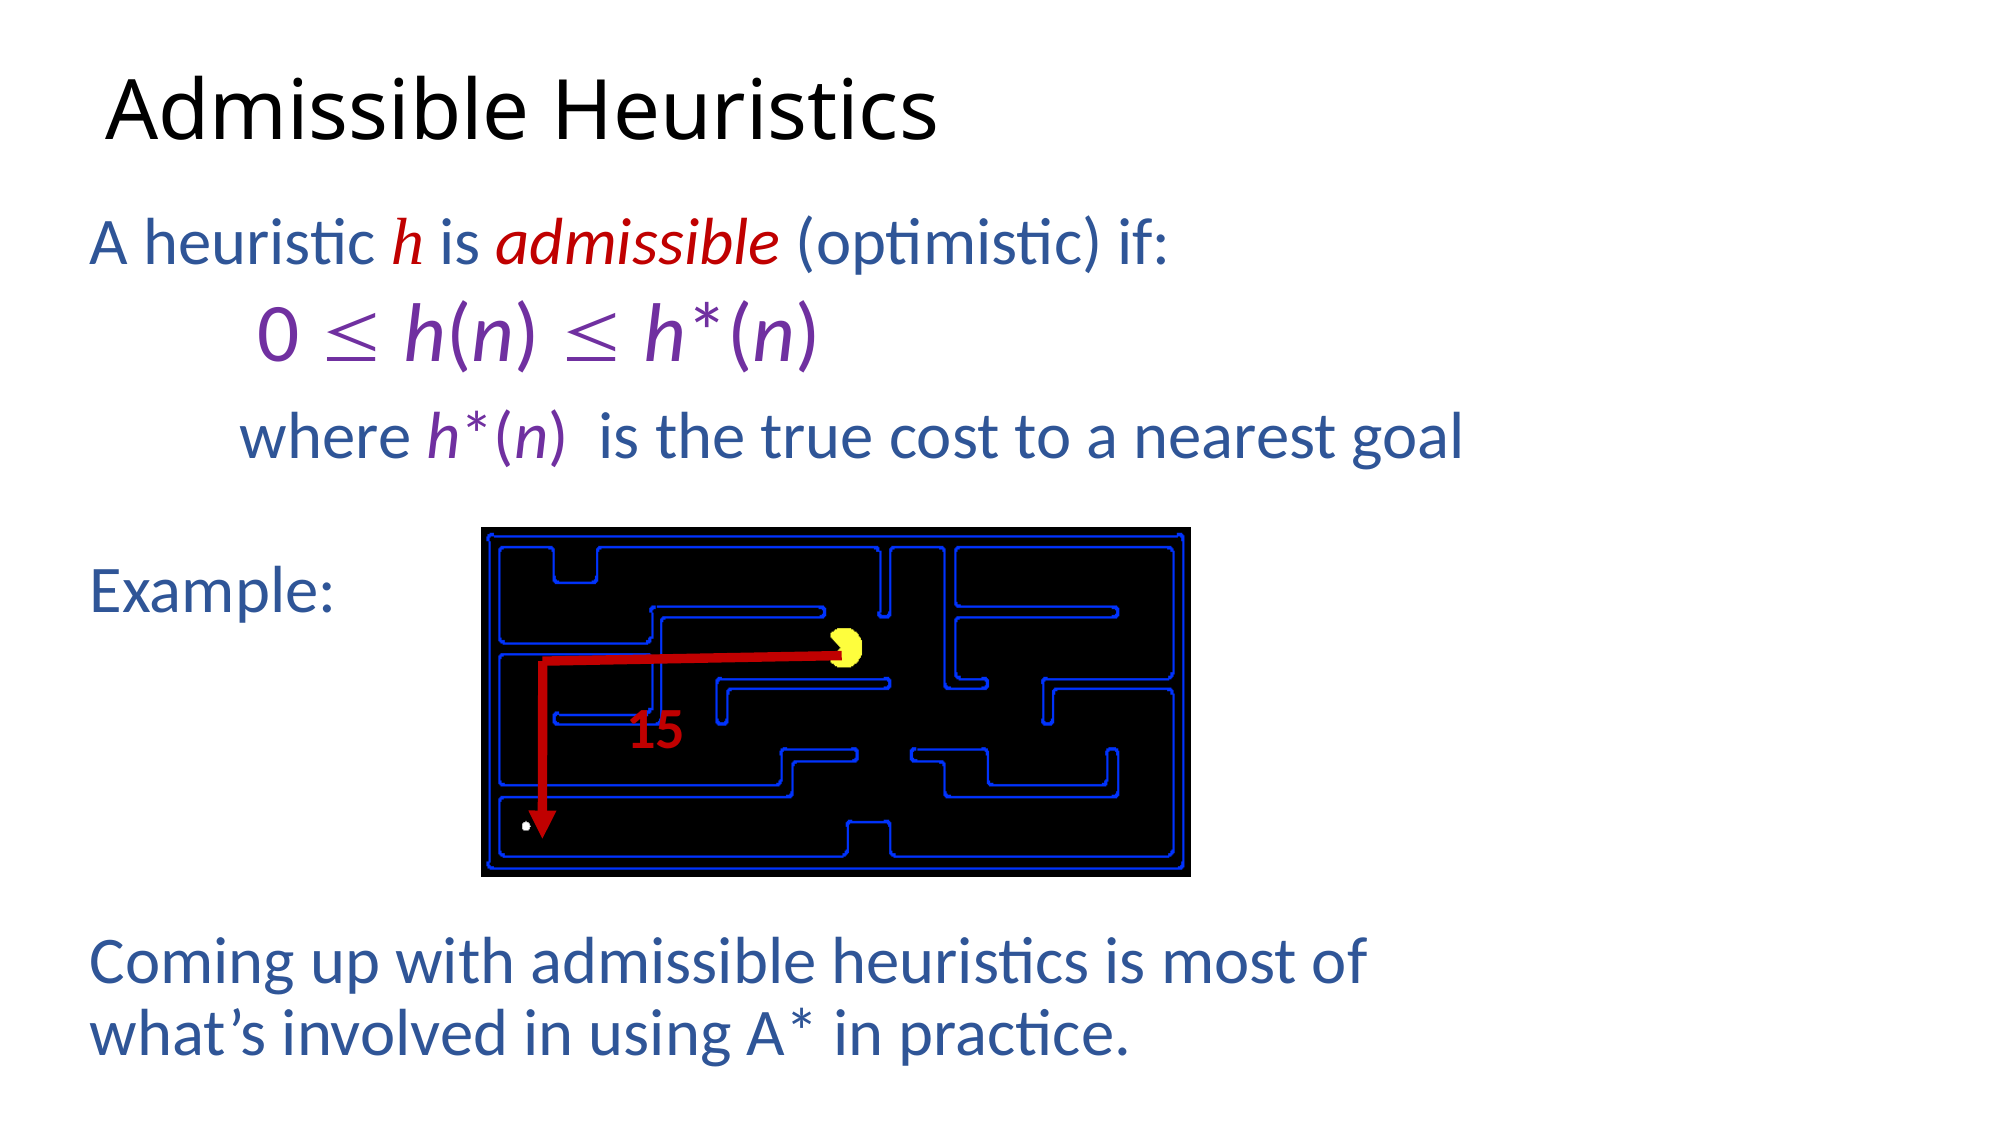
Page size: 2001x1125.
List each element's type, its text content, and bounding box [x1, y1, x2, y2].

list A heuristic h is admissible (optimistic) if: 0  h(n)  h*(n) where h*(n) is the true cost to a nearest goal Example: Coming up with admissible heuristics is most of what’s involved in using A* in practice. [75, 200, 1564, 1000]
title Admissible Heuristics [90, 60, 1816, 164]
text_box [481, 527, 1191, 877]
